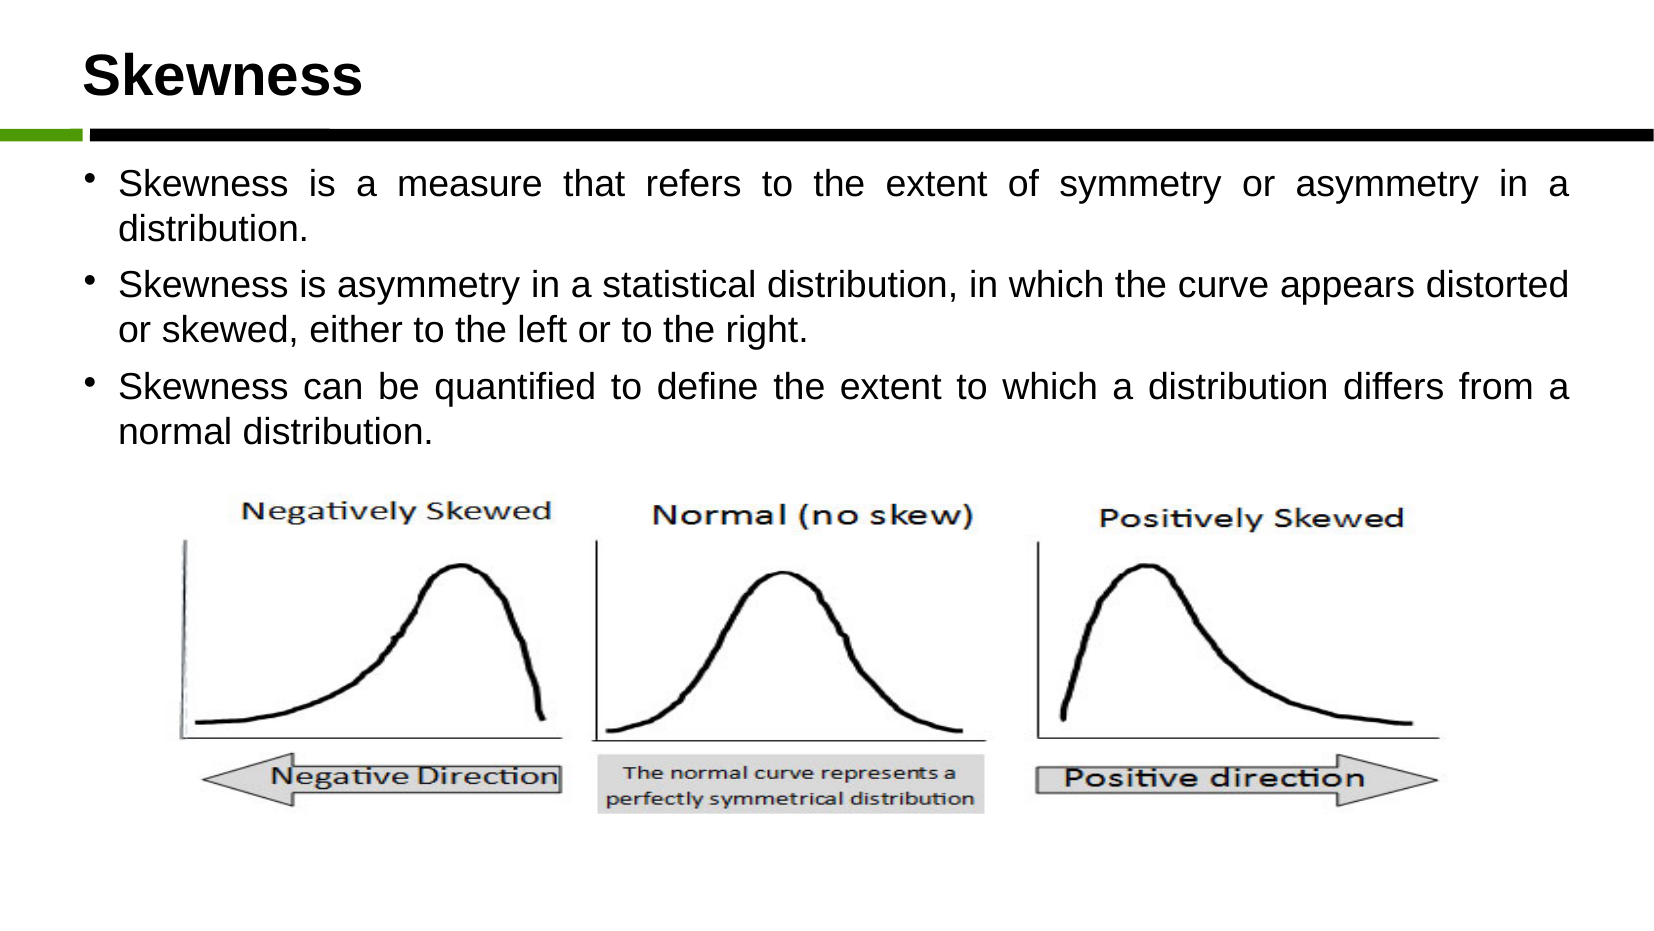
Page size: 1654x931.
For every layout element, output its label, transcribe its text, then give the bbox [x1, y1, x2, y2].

picture [134, 472, 1485, 851]
text_box Skewness is a measure that refers to the extent of symmetry or asymmetry in a distribution. Skewness is asymmetry in a statistical distribution, in which the curve appears distorted or skewed, either to the left or to the right. Skewness can be quantified to define the extent to which a distribution differs from a normal distribution. [82, 158, 1571, 698]
text_box Skewness [82, 37, 1571, 158]
